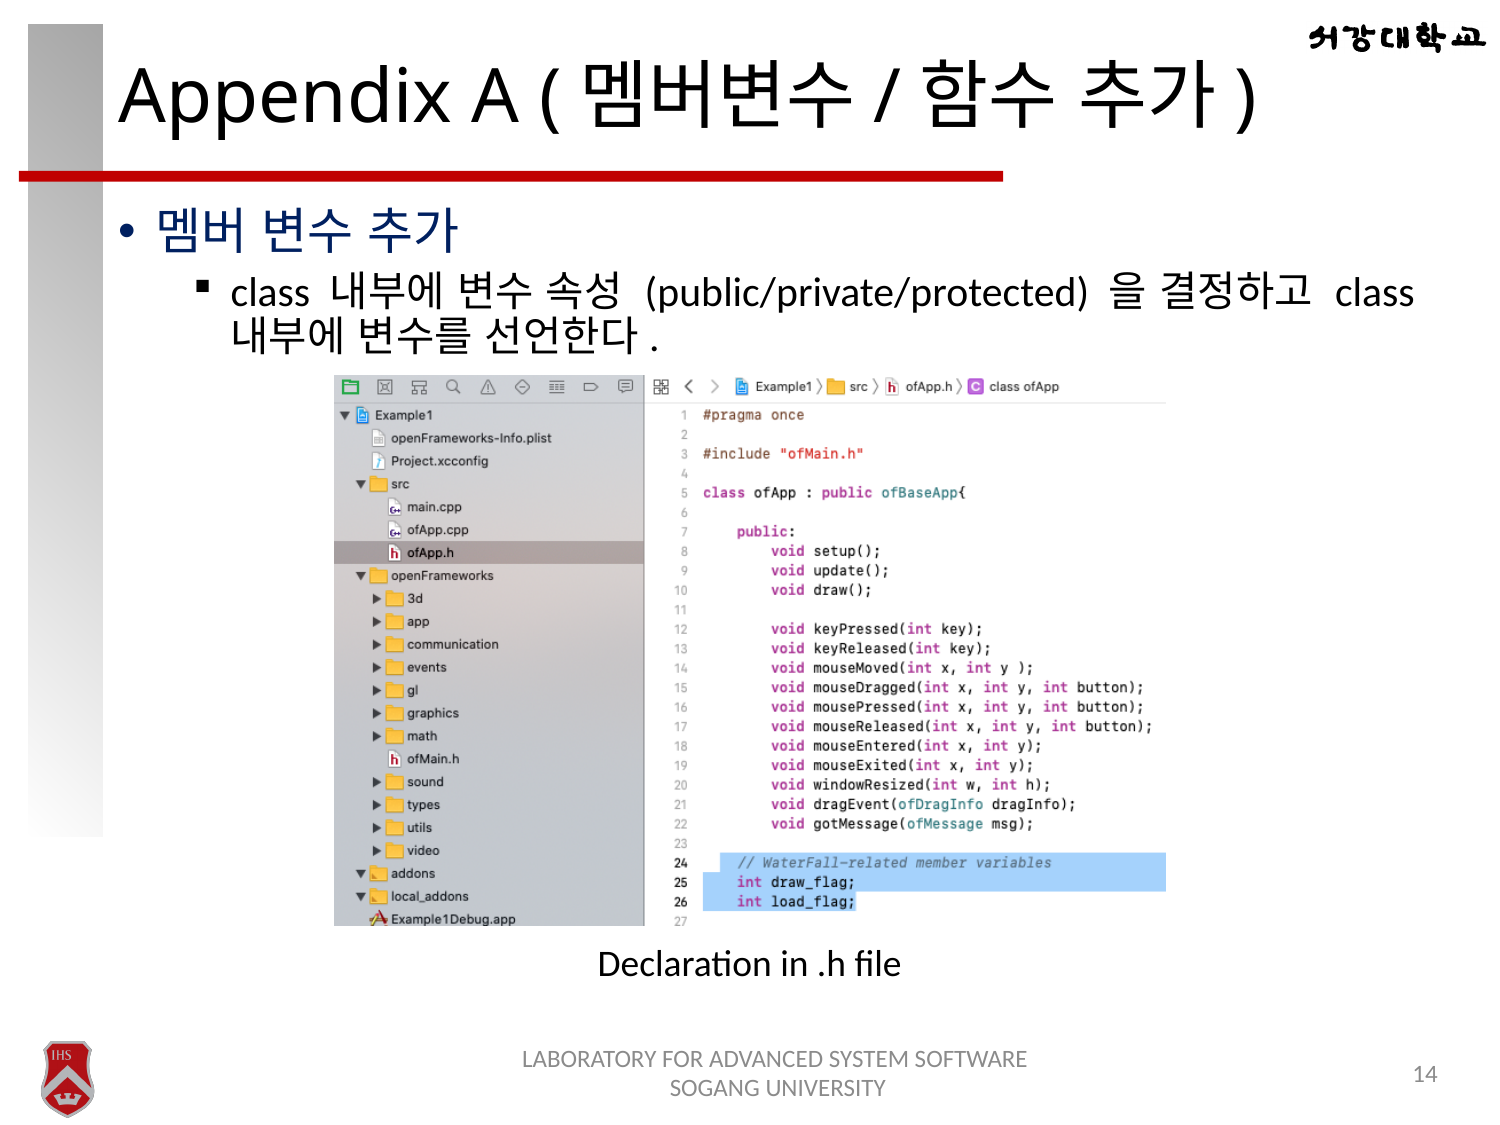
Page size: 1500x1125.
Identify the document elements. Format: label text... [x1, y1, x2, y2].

footer LABORATORY FOR ADVANCED SYSTEM SOFTWARE SOGANG UNIVERSITY [440, 1041, 1116, 1103]
picture [1306, 21, 1488, 54]
slide_number 14 [1115, 1042, 1454, 1103]
picture [29, 1041, 106, 1118]
list 멤버 변수 추가 class 내부에 변수 속성 (public/private/protected) 을 결정하고 class 내부에 변수를 선언한다. [103, 199, 1458, 1036]
picture [333, 375, 1166, 926]
text_box Declaration in .h file [582, 931, 917, 992]
title Appendix A (멤버변수/함수 추가) [103, 35, 1458, 162]
